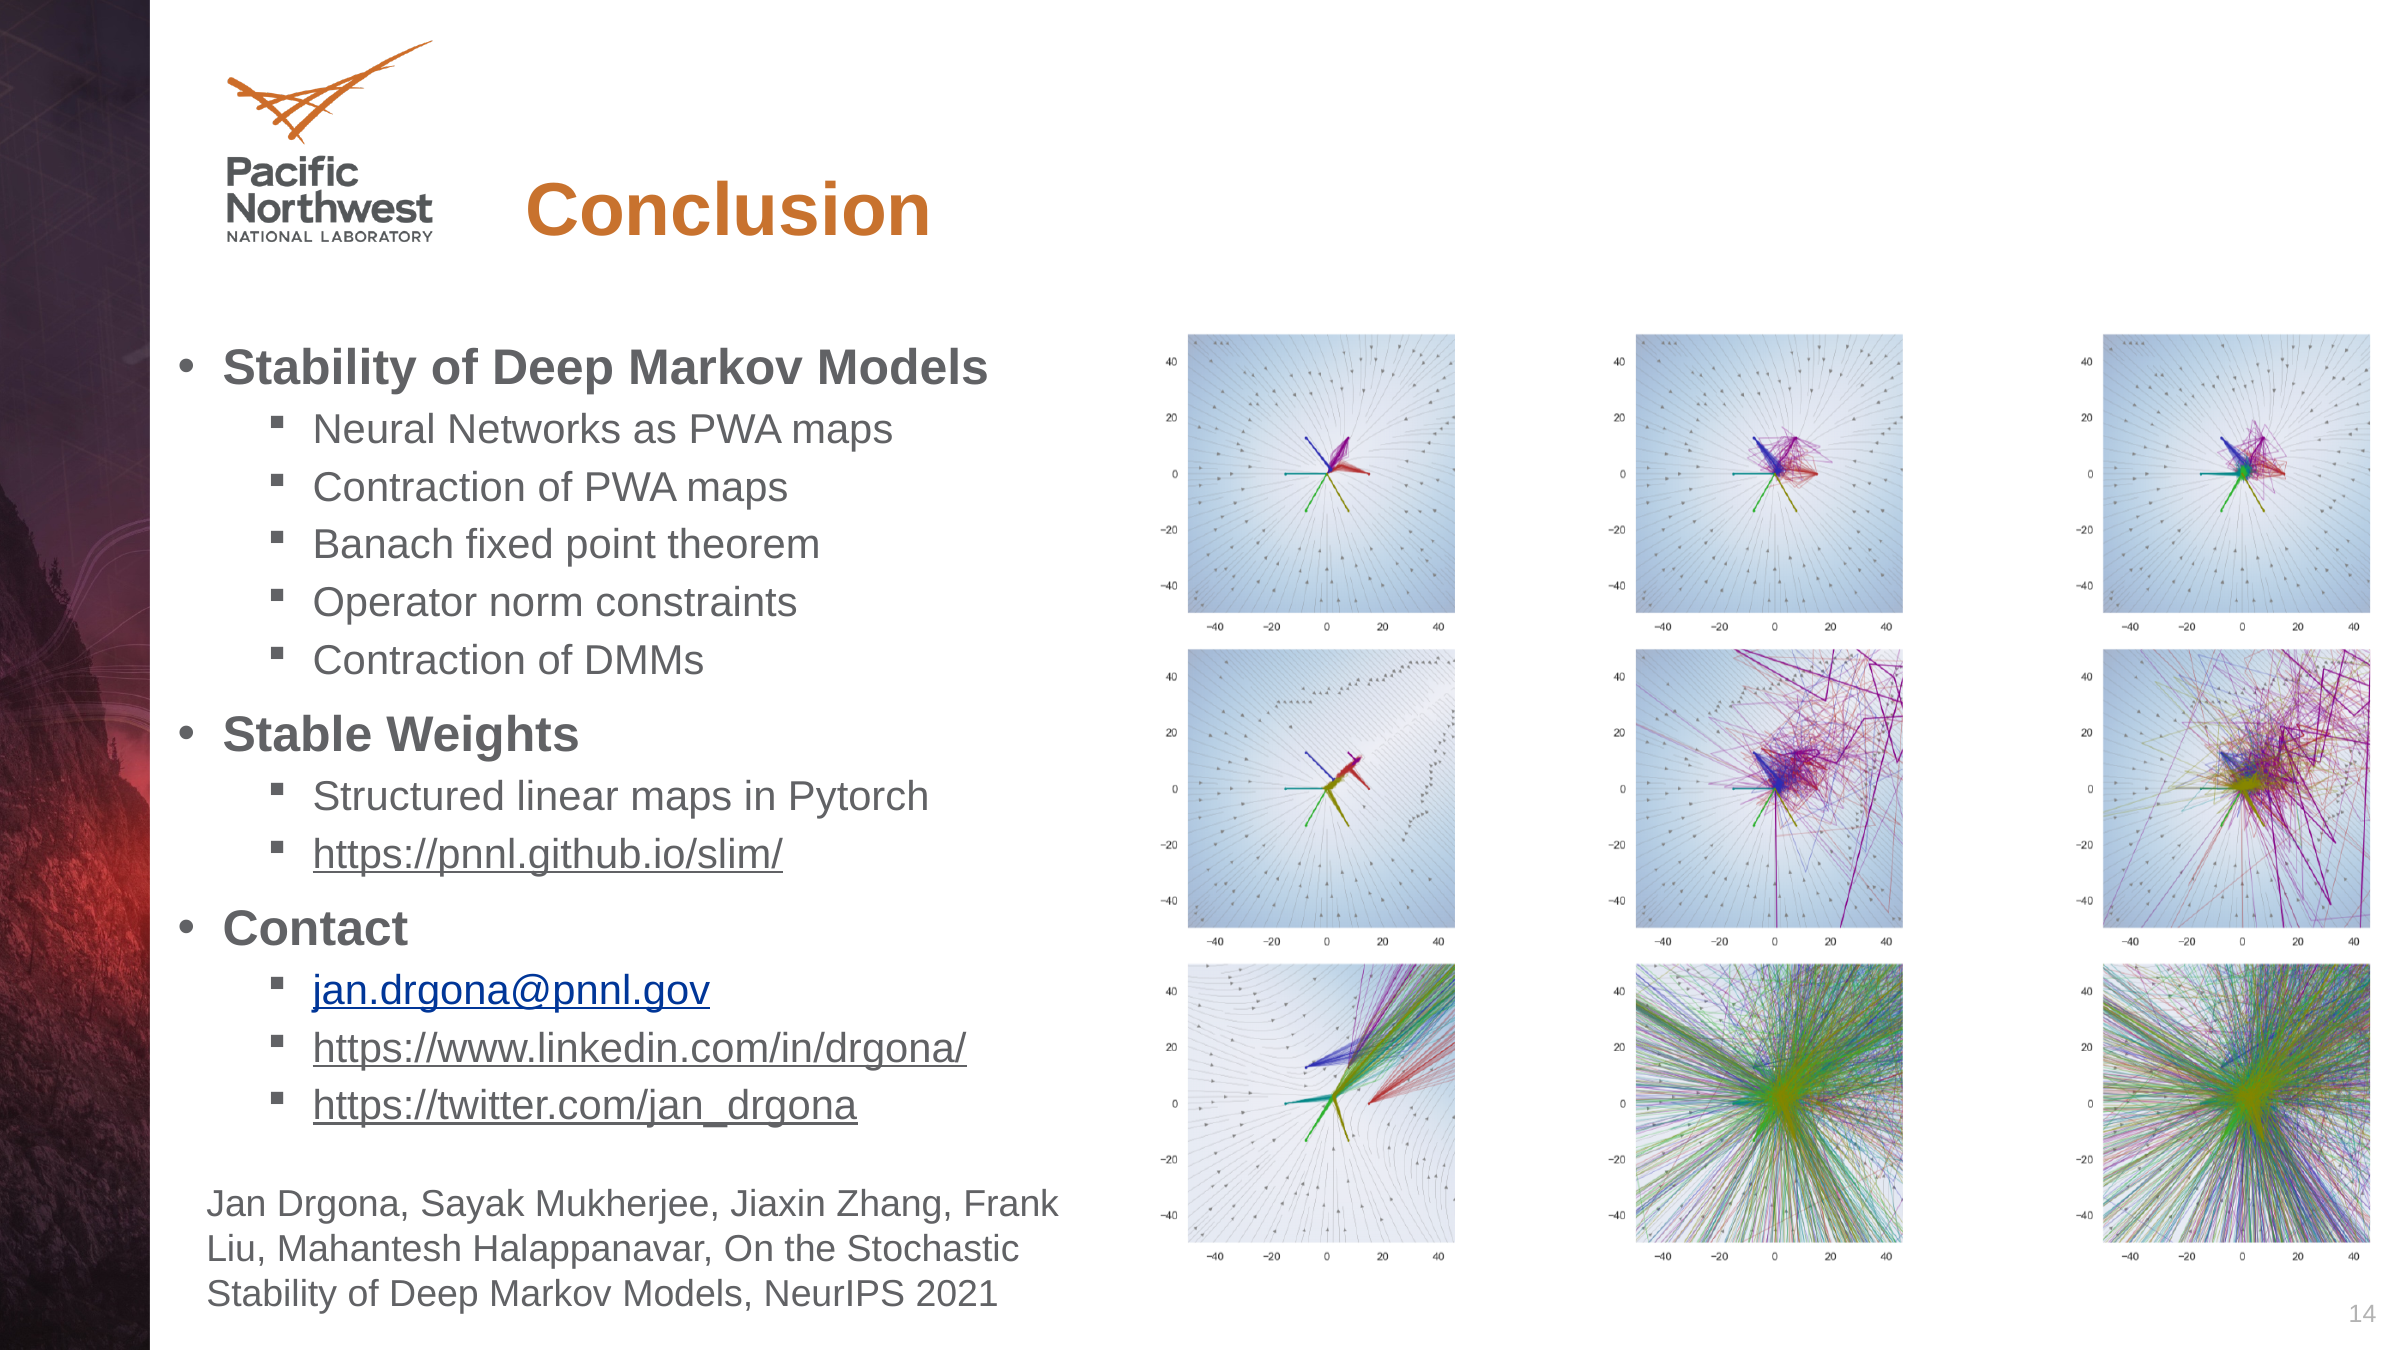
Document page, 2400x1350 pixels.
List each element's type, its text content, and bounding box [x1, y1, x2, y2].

list Stability of Deep Markov Models Neural Networks as PWA maps Contraction of PWA maps Banach fixed point theorem Operator norm constraints Contraction of DMMs Stable Weights Structured linear maps in Pytorch https://pnnl.github.io/slim/ Contact jan.drgona@pnnl.gov https://www.linkedin.com/in/drgona/ https://twitter.com/jan_drgona [162, 333, 1458, 1350]
title Conclusion [525, 44, 2325, 260]
picture [1148, 320, 2377, 1263]
picture [225, 38, 435, 244]
slide_number 14 [2302, 1275, 2377, 1350]
text_box Jan Drgona, Sayak Mukherjee, Jiaxin Zhang, Frank Liu, Mahantesh Halappanavar, On the Stochastic Stability of Deep Markov Models, NeurIPS 2021 [191, 1171, 1136, 1322]
picture [0, 0, 149, 1350]
